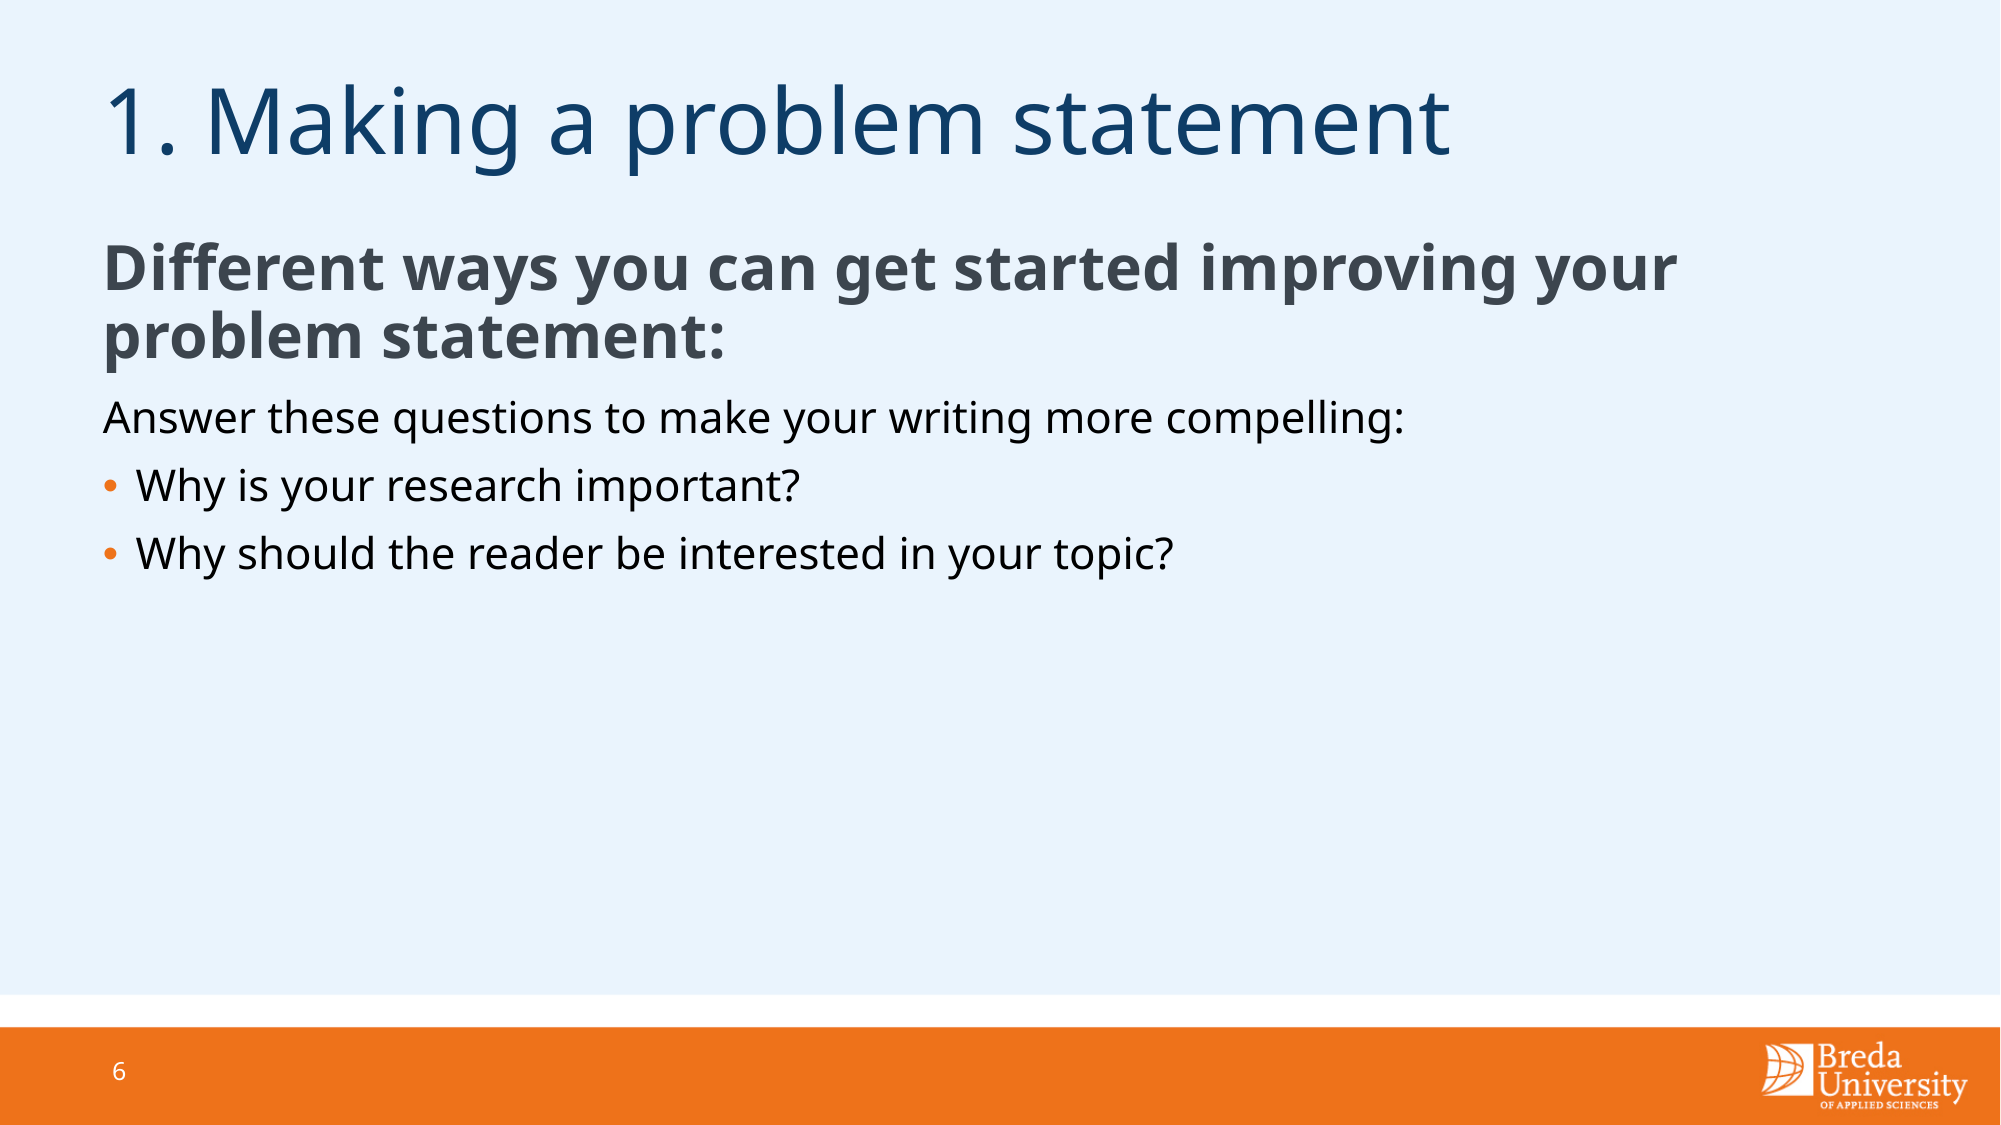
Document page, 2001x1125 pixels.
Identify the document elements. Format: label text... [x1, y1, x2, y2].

slide_number 6 [97, 1042, 198, 1103]
list Different ways you can get started improving your problem statement: [88, 229, 1917, 307]
picture [0, 0, 2001, 1125]
title 1. Making a problem statement [88, 67, 1917, 210]
list Answer these questions to make your writing more compelling: Why is your research important? Why should the reader be interested in your topic? [88, 388, 1917, 922]
